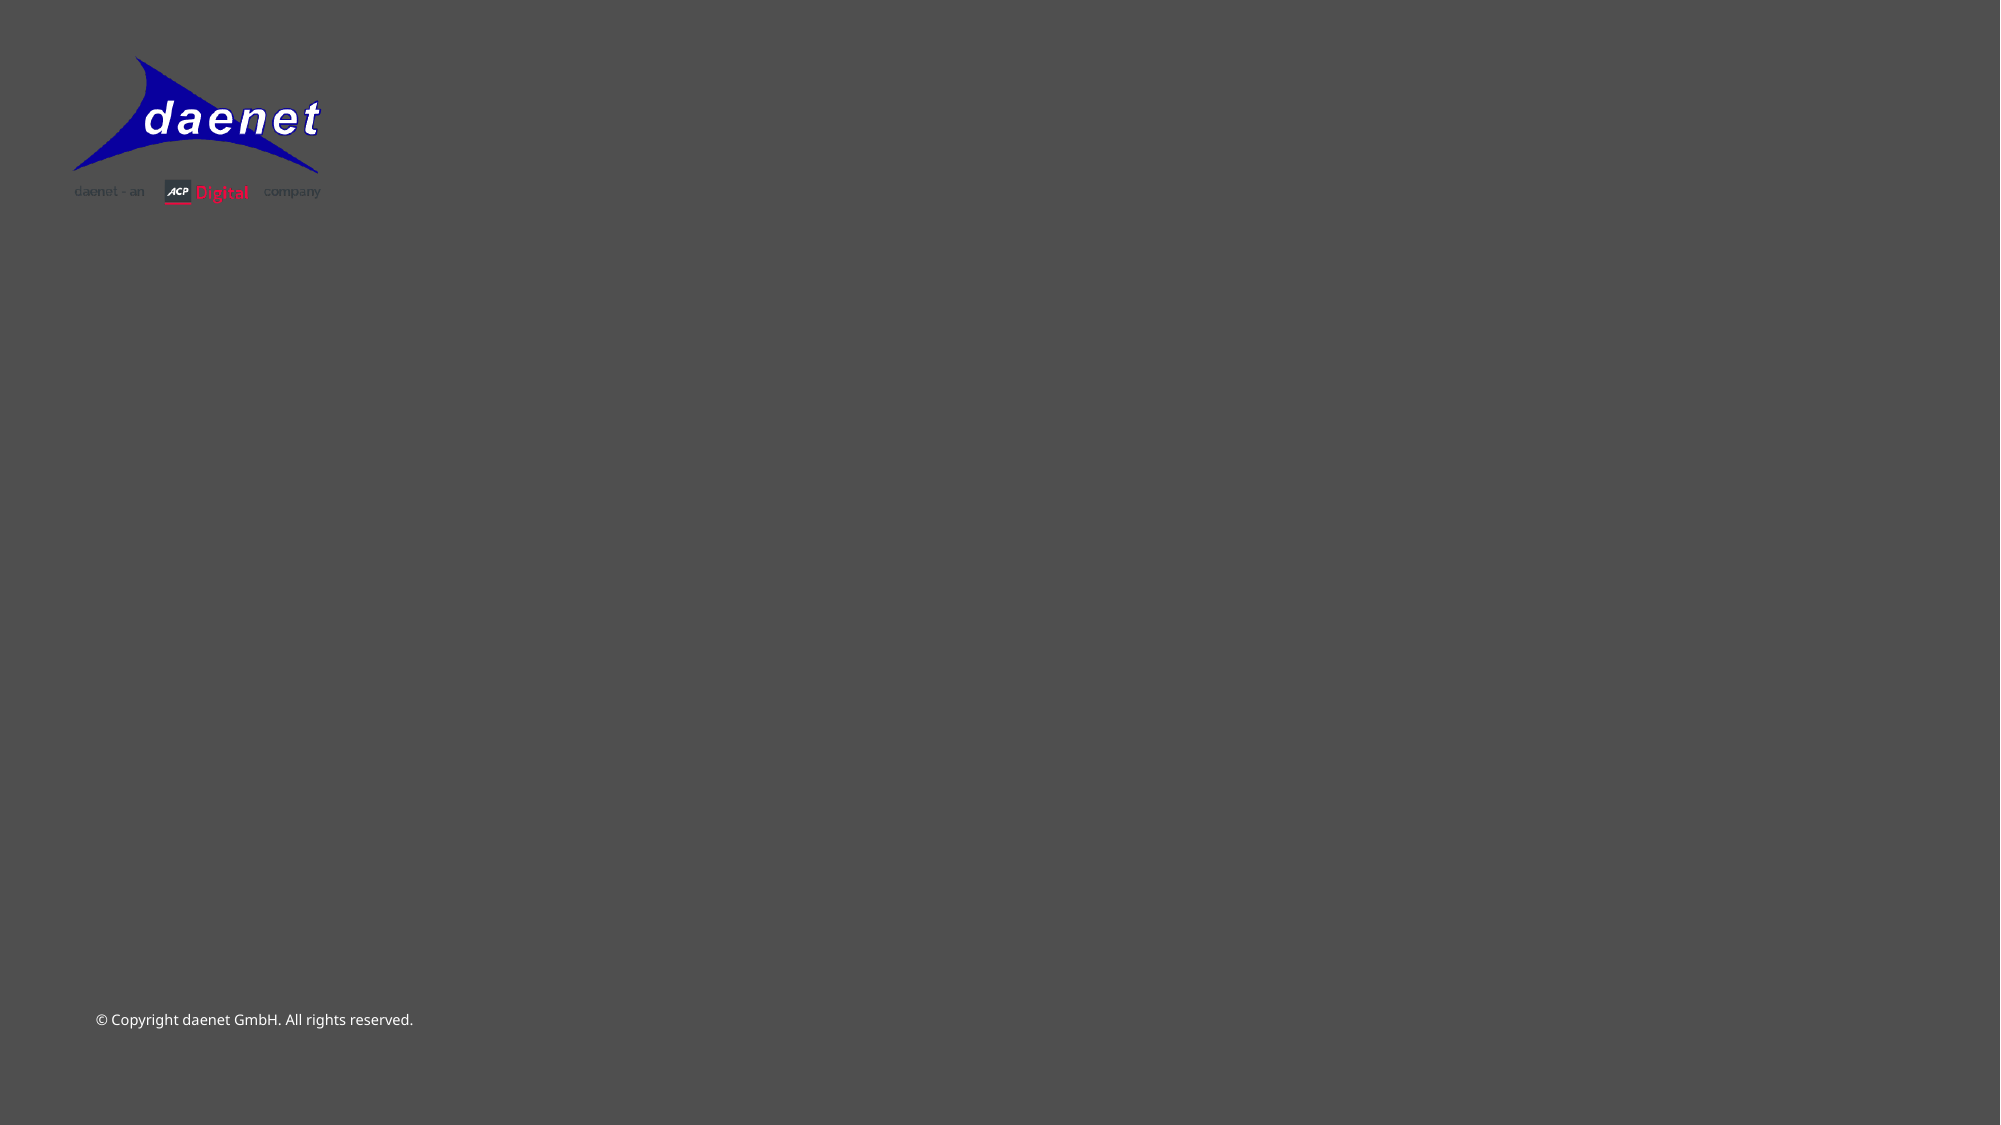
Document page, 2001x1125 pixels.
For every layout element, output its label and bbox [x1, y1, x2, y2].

picture [72, 56, 322, 205]
